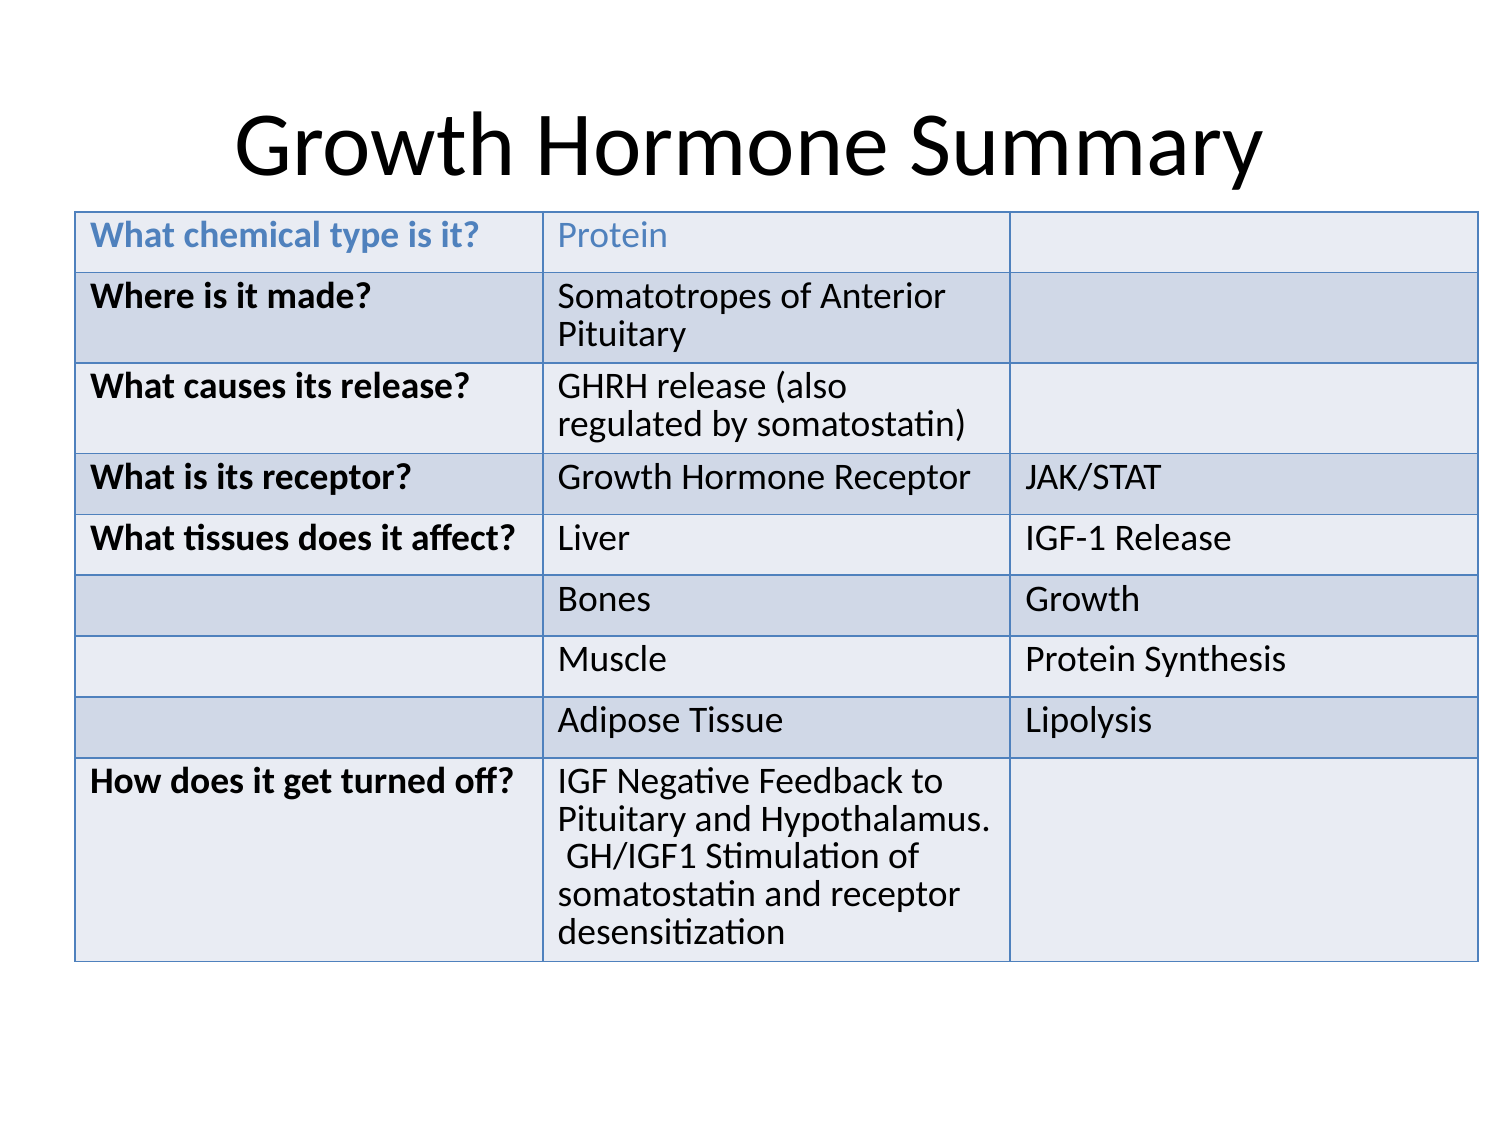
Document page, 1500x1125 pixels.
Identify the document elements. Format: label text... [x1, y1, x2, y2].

table_cell Bones [544, 576, 1009, 635]
table_cell Somatotropes of Anterior Pituitary [544, 273, 1009, 362]
table_cell IGF Negative Feedback to Pituitary and Hypothalamus. GH/IGF1 Stimulation of somatostatin and receptor desensitization [544, 759, 1009, 961]
table_cell Lipolysis [1011, 698, 1477, 757]
table_header Protein [544, 213, 1009, 272]
table_cell What tissues does it affect? [76, 515, 542, 574]
table_cell What is its receptor? [76, 454, 542, 514]
table_cell [1011, 759, 1477, 961]
table_cell [1011, 364, 1477, 453]
table_cell [76, 576, 542, 635]
table_cell Muscle [544, 637, 1009, 696]
table_cell Growth [1011, 576, 1477, 635]
table_cell Where is it made? [76, 273, 542, 362]
table_cell [76, 698, 542, 757]
table_cell Growth Hormone Receptor [544, 454, 1009, 514]
table_cell [76, 637, 542, 696]
table_cell [1011, 273, 1477, 362]
title Growth Hormone Summary [75, 45, 1425, 211]
table_cell Protein Synthesis [1011, 637, 1477, 696]
table_header What chemical type is it? [76, 213, 542, 272]
table_cell JAK/STAT [1011, 454, 1477, 514]
table_cell What causes its release? [76, 364, 542, 453]
table_cell IGF-1 Release [1011, 515, 1477, 574]
table_cell Adipose Tissue [544, 698, 1009, 757]
table_cell How does it get turned off? [76, 759, 542, 961]
table_cell GHRH release (also regulated by somatostatin) [544, 364, 1009, 453]
table_header [1011, 213, 1477, 272]
table_cell Liver [544, 515, 1009, 574]
